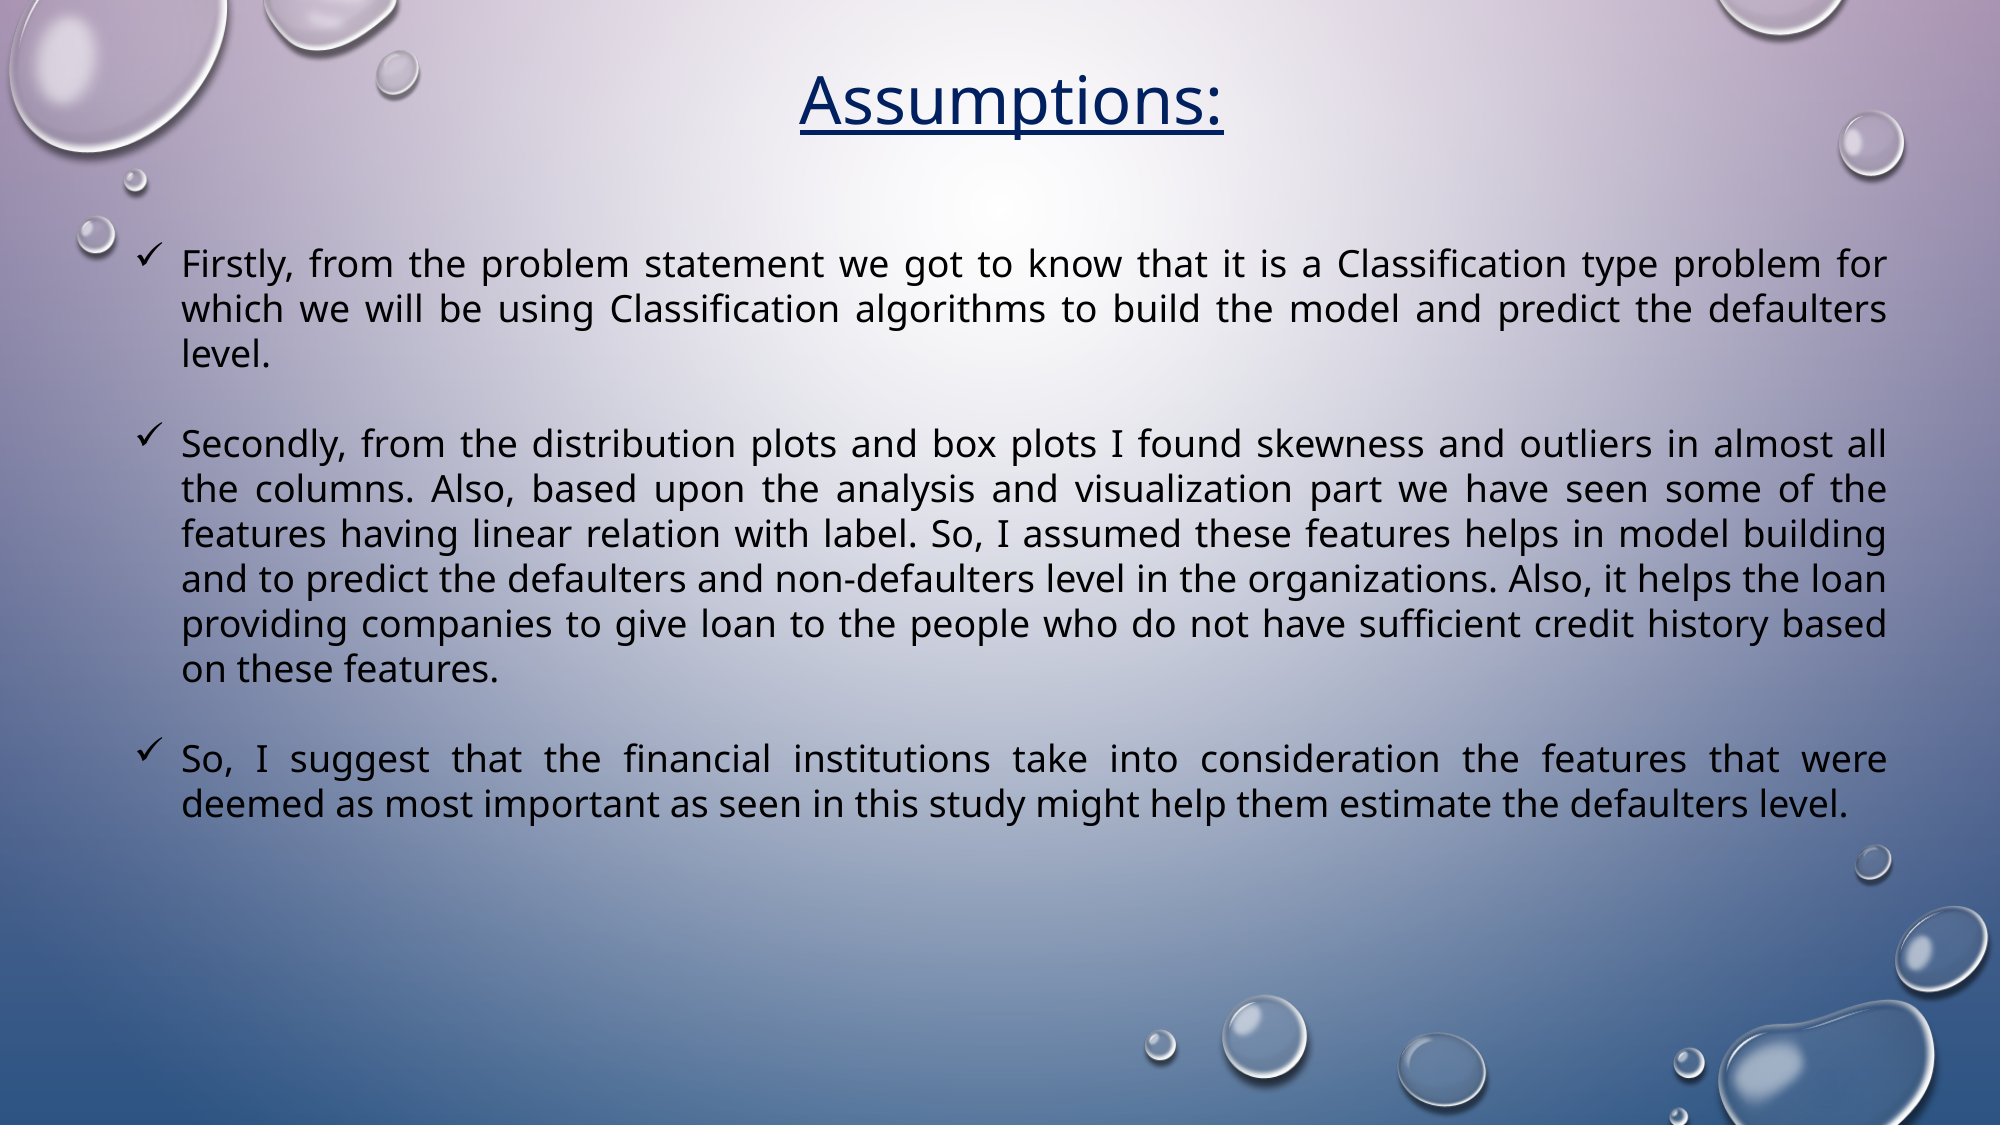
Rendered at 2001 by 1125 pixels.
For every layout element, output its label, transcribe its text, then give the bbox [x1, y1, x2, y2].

picture [0, 0, 2000, 1125]
text_box Firstly, from the problem statement we got to know that it is a Classification type problem for which we will be using Classification algorithms to build the model and predict the defaulters level. Secondly, from the distribution plots and box plots I found skewness and outliers in almost all the columns. Also, based upon the analysis and visualization part we have seen some of the features having linear relation with label. So, I assumed these features helps in model building and to predict the defaulters and non-defaulters level in the organizations. Also, it helps the loan providing companies to give loan to the people who do not have sufficient credit history based on these features. So, I suggest that the financial institutions take into consideration the features that were deemed as most important as seen in this study might help them estimate the defaulters level. [119, 232, 1905, 878]
text_box Assumptions: [119, 50, 1905, 146]
